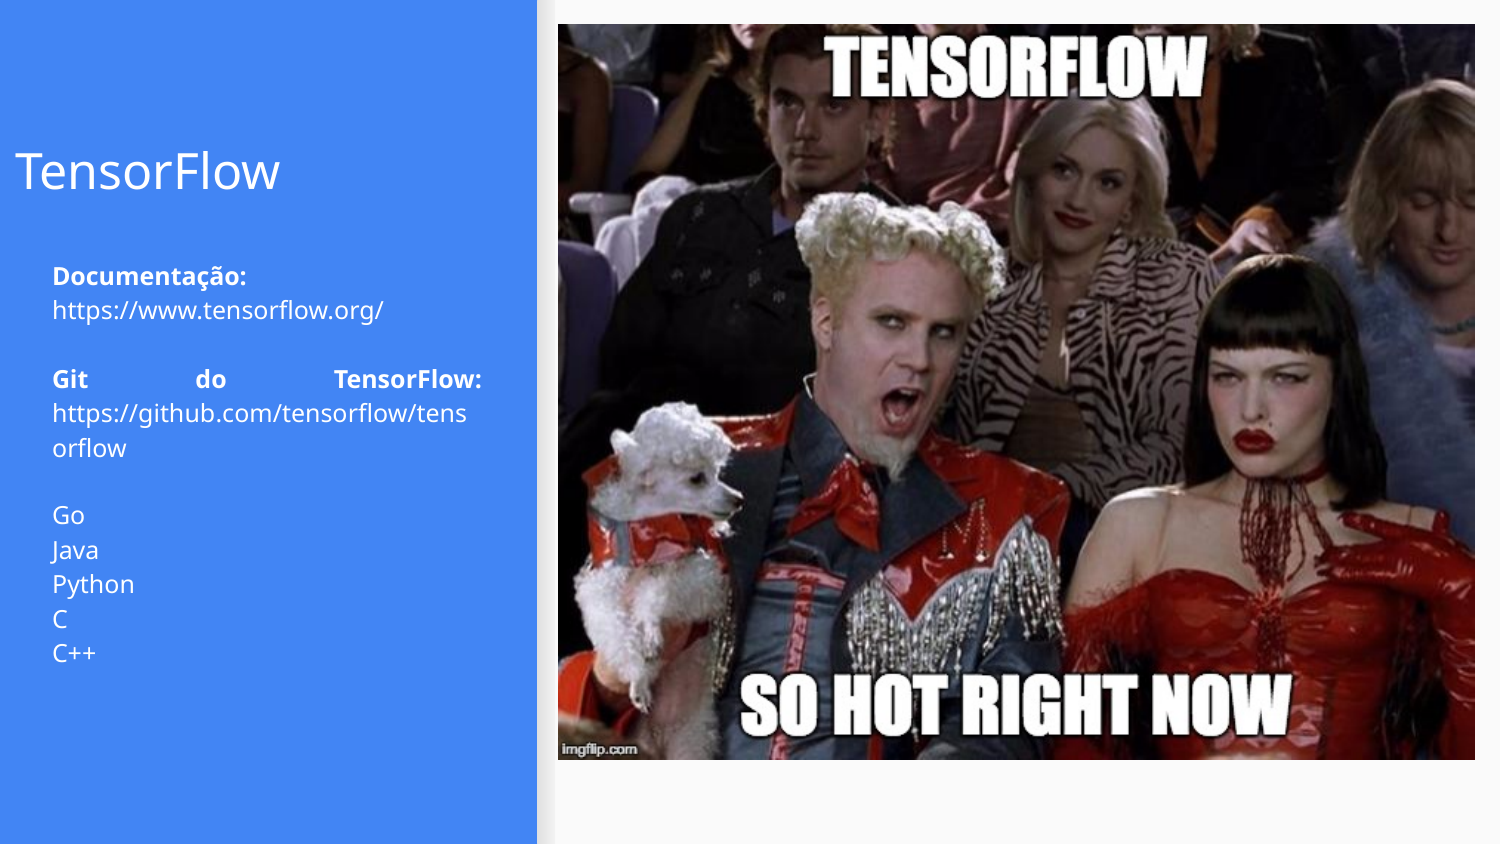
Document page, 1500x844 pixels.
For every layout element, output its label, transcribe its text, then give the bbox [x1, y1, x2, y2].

title TensorFlow [0, 58, 534, 216]
picture [558, 24, 1476, 760]
list Documentação: https://www.tensorflow.org/​ Git do TensorFlow: https://github.com/tensorflow/tensorflow Go​ Java​ Python​ C​ C++ [37, 240, 498, 760]
